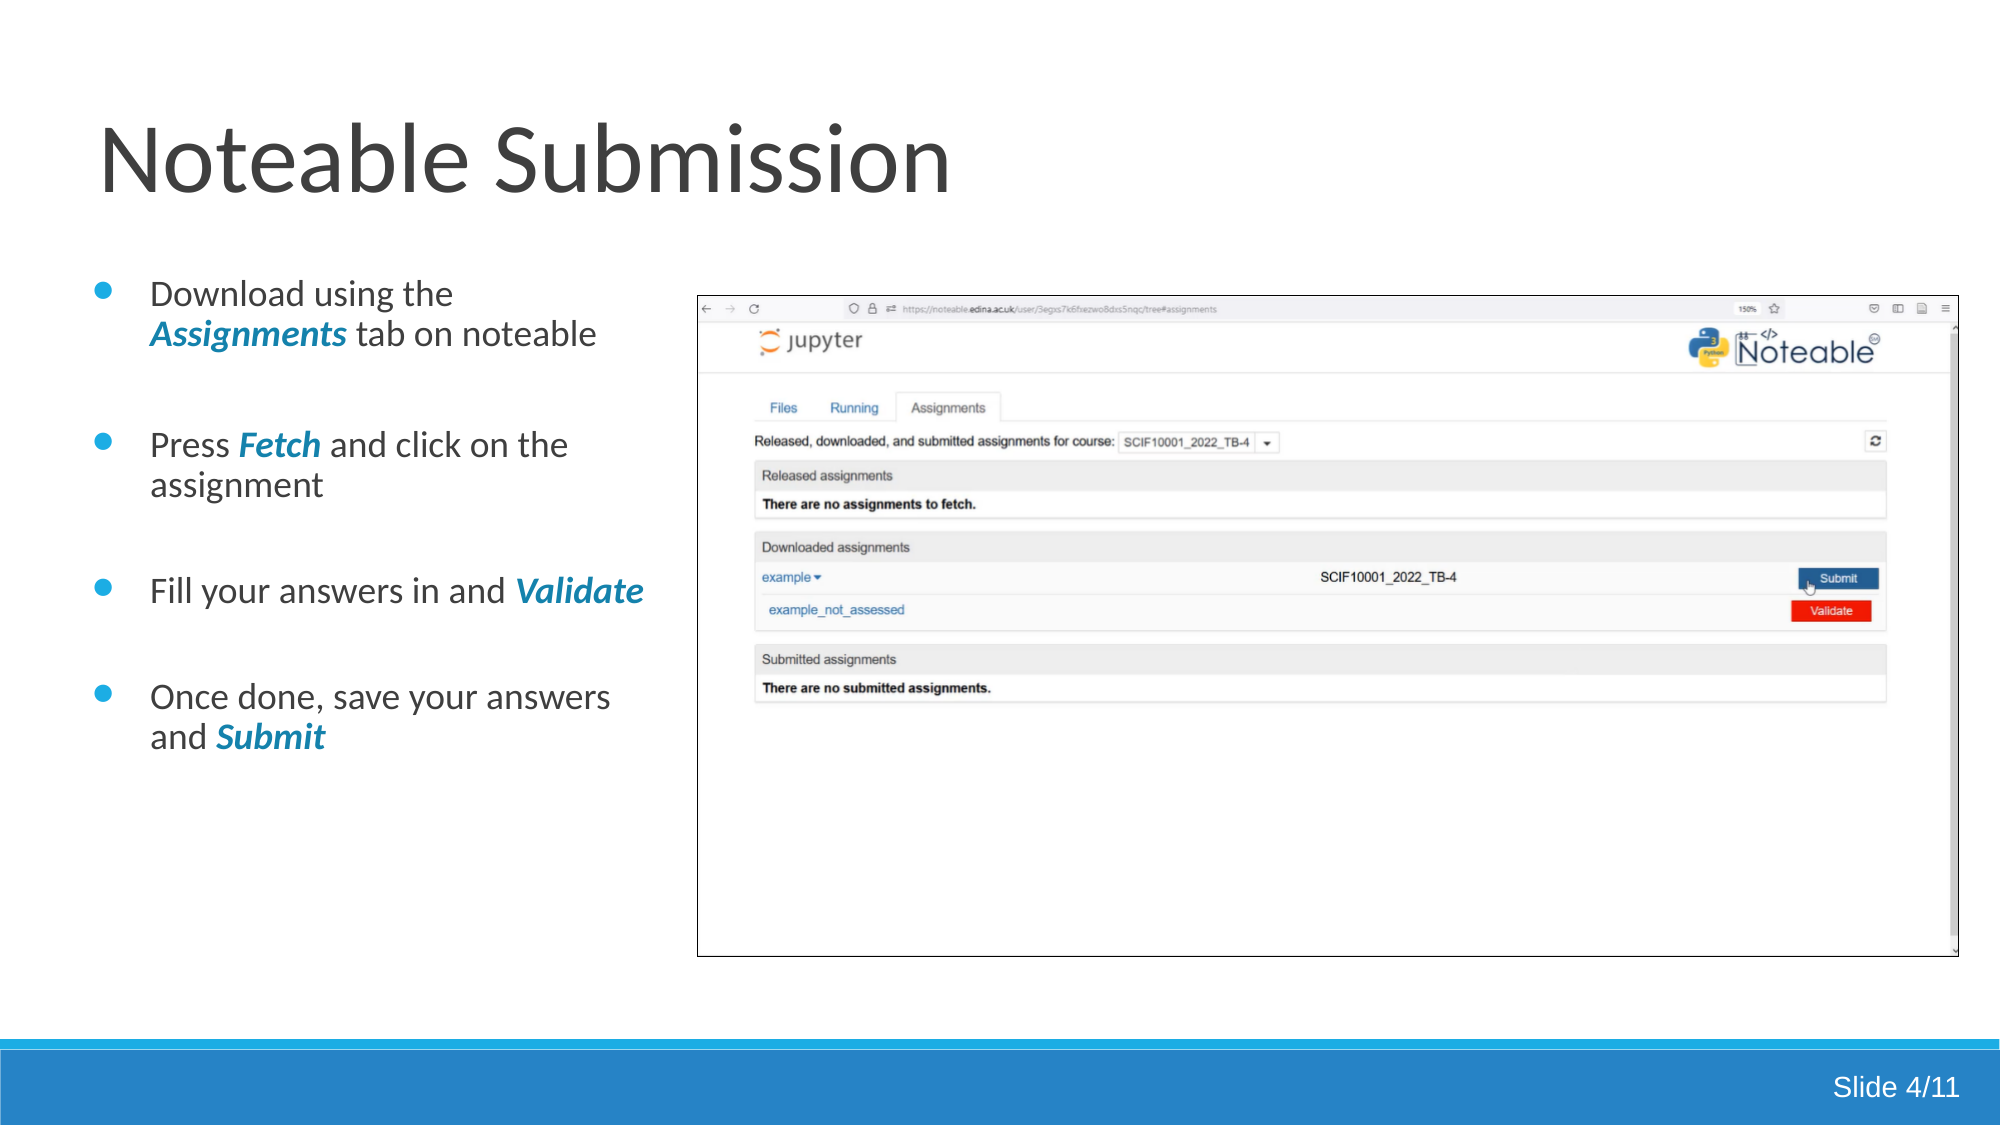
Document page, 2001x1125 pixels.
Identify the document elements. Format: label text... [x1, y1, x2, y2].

text_box Download using the Assignments tab on noteable Press Fetch and click on the assignment Fill your answers in and Validate Once done, save your answers and Submit [75, 266, 657, 616]
picture [697, 295, 1959, 957]
text_box [81, 252, 1941, 365]
text_box Slide 4/11 [1817, 1053, 2000, 1125]
title Noteable Submission [83, 71, 1567, 221]
